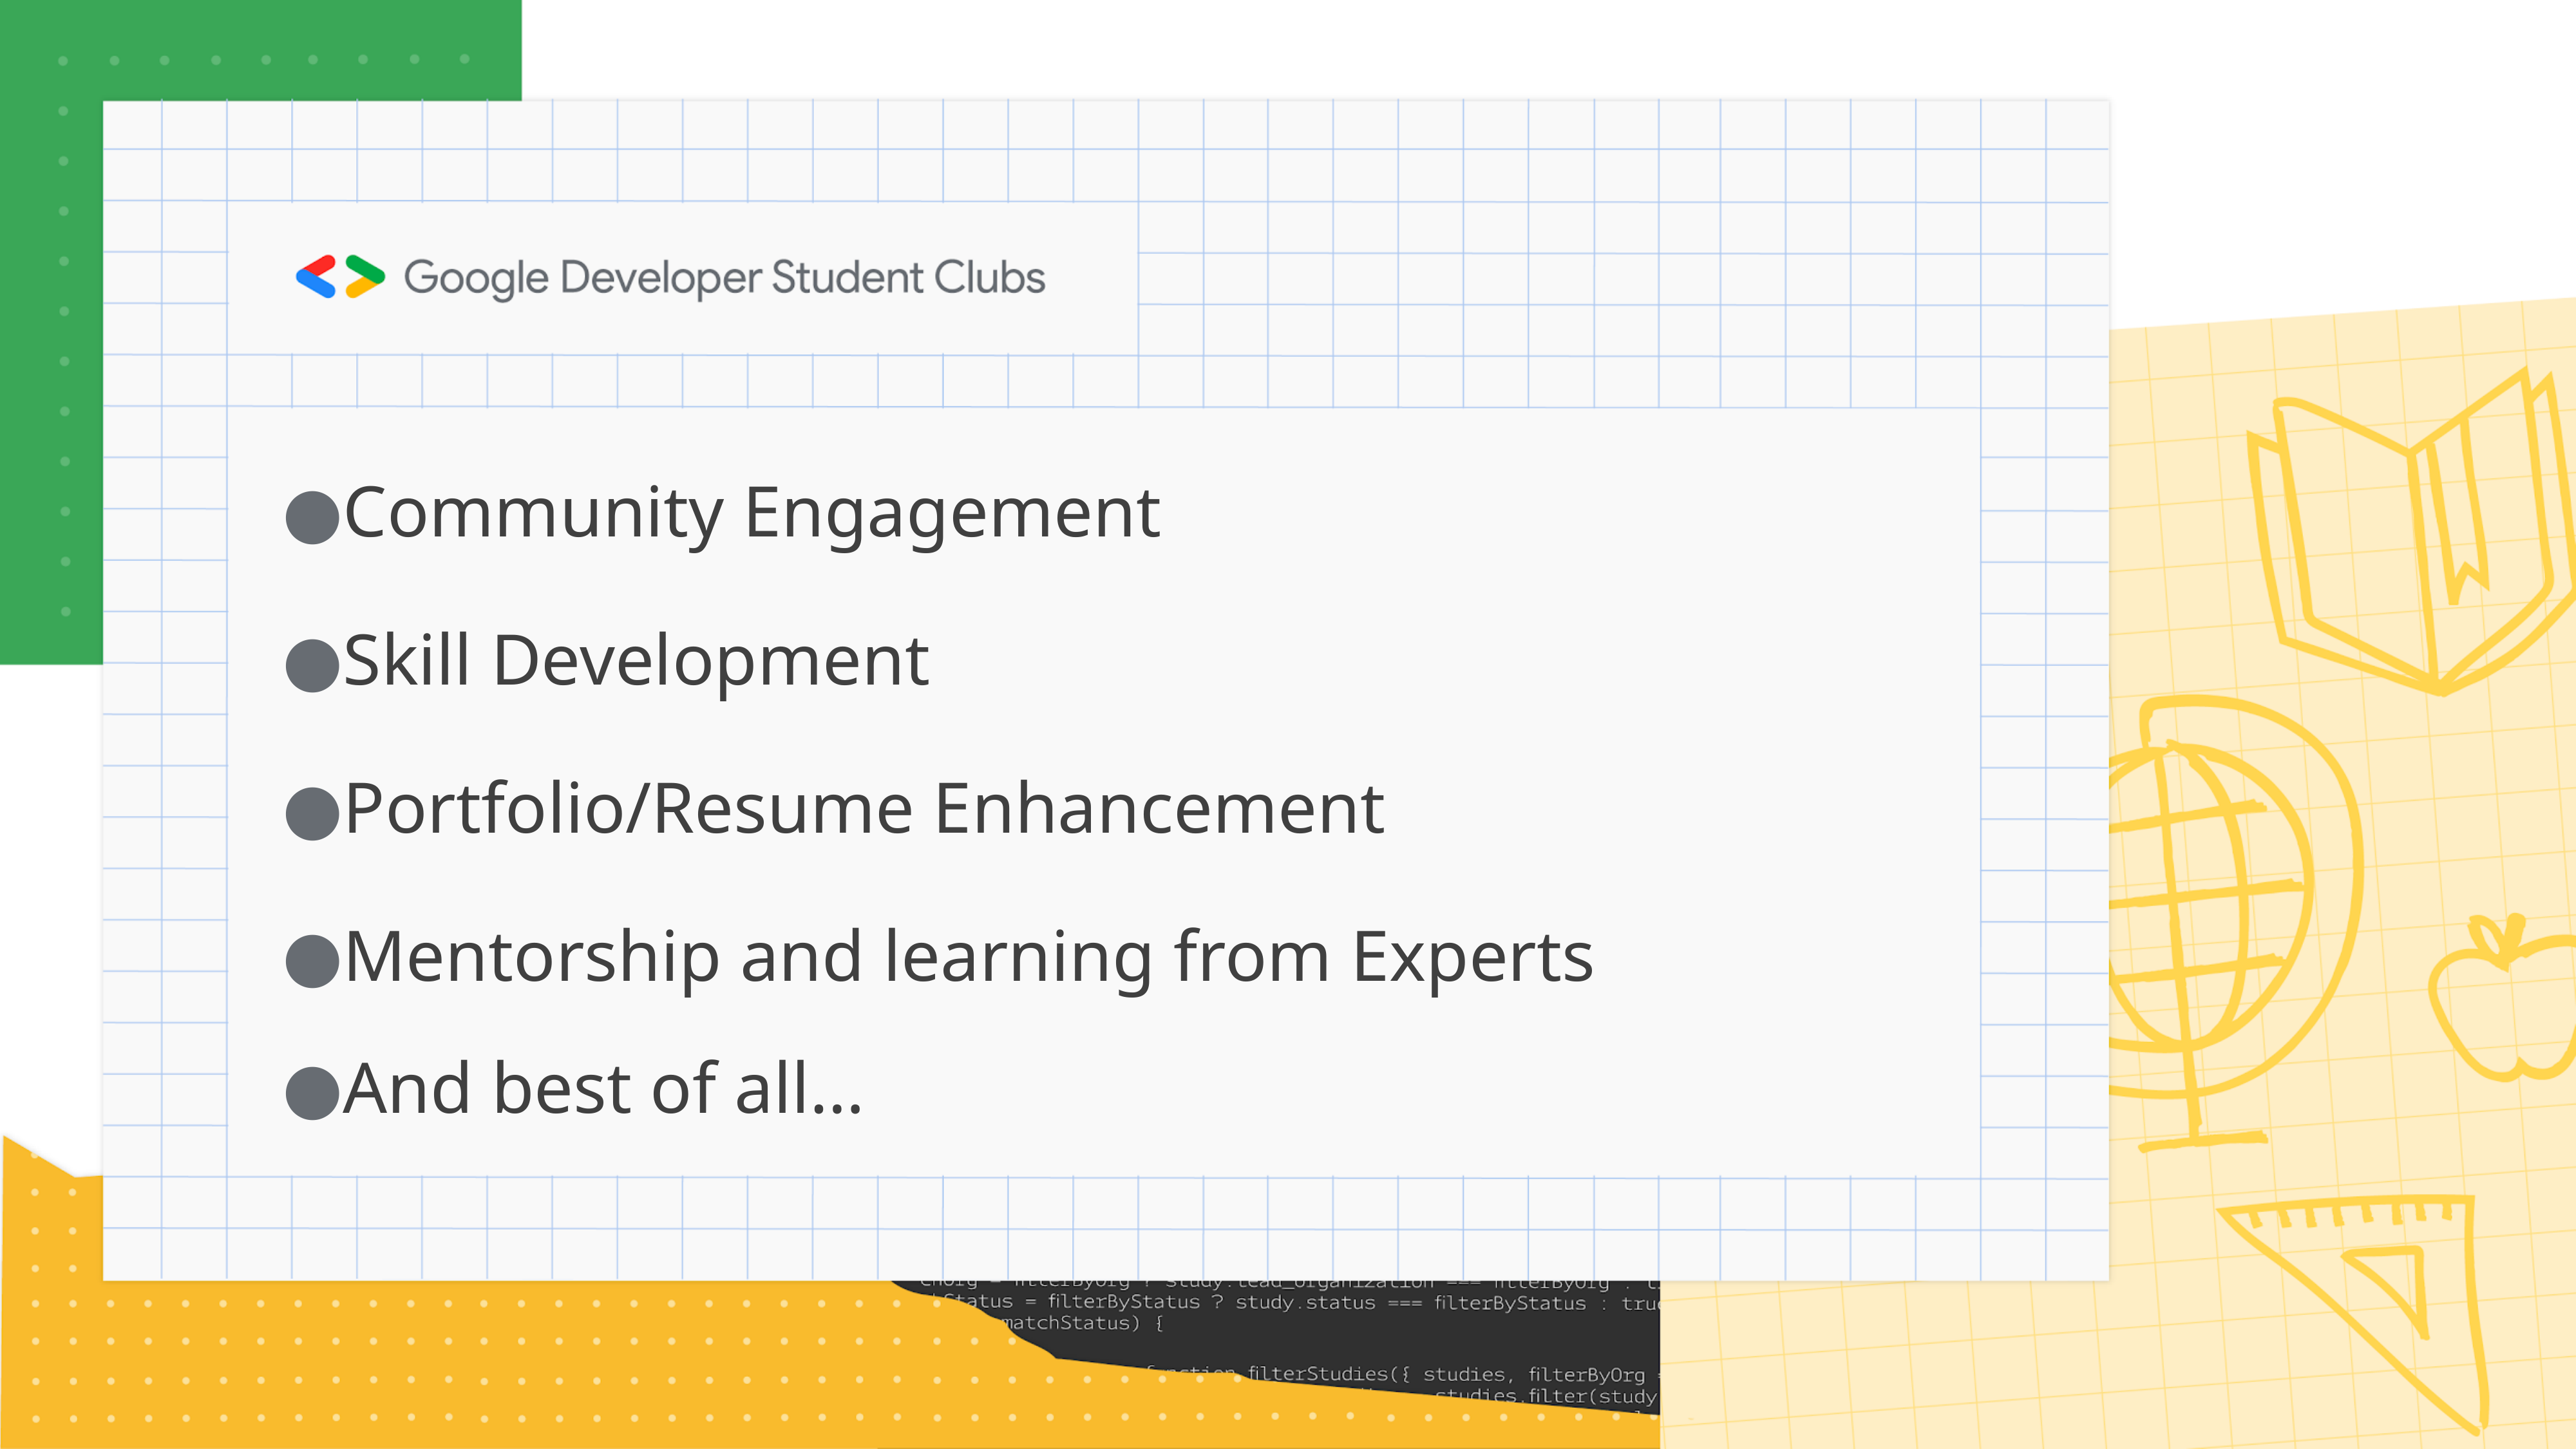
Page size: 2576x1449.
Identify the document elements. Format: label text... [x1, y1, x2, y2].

picture [0, 0, 2576, 1449]
title Community Engagement Skill Development Portfolio/Resume Enhancement Mentorship and learning from Experts And best of all… [256, 441, 1768, 1153]
